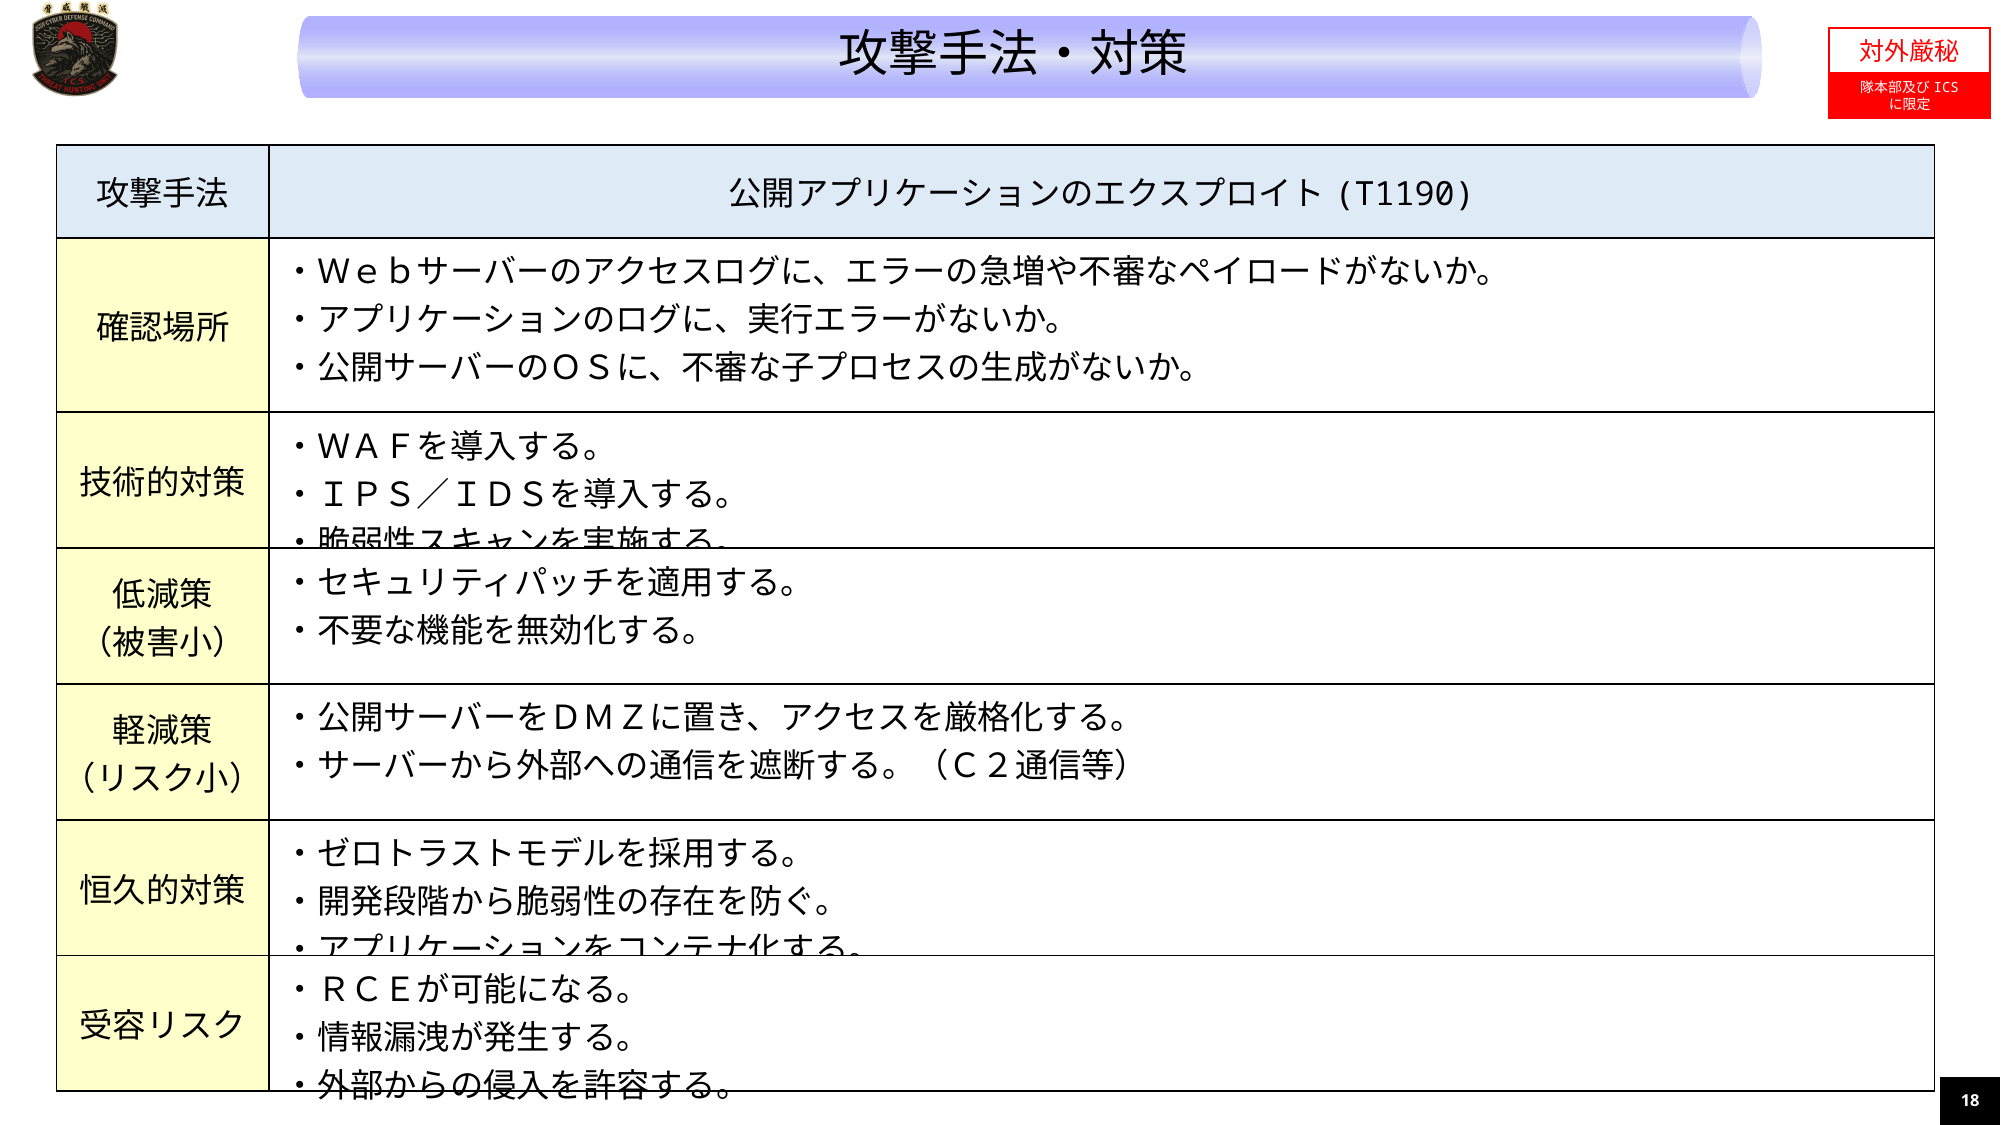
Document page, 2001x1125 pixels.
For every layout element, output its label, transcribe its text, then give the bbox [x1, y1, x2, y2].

table_cell 恒久的対策 [57, 821, 268, 955]
table_cell ・セキュリティパッチを適用する。 ・不要な機能を無効化する。 [270, 549, 1934, 683]
table_cell ・ＲＣＥが可能になる。 ・情報漏洩が発生する。 ・外部からの侵入を許容する。 [270, 956, 1934, 1090]
table_cell ・ＷＡＦを導入する。 ・ＩＰＳ／ＩＤＳを導入する。 ・脆弱性スキャンを実施する。 [270, 413, 1934, 547]
picture [26, 0, 125, 98]
table_cell 技術的対策 [57, 413, 268, 547]
table_cell 軽減策 （リスク小） [57, 685, 268, 819]
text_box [1828, 27, 1991, 118]
table_cell 低減策 （被害小） [57, 549, 268, 683]
table_cell 確認場所 [57, 239, 268, 411]
table_cell ・Ｗｅｂサーバーのアクセスログに、エラーの急増や不審なペイロードがないか。 ・アプリケーションのログに、実行エラーがないか。 ・公開サーバーのＯＳに、不審な子プロセスの生成がないか。 [270, 239, 1934, 411]
table_cell 受容リスク [57, 956, 268, 1090]
table_header 攻撃手法 [57, 146, 268, 237]
table_cell ・公開サーバーをＤＭＺに置き、アクセスを厳格化する。 ・サーバーから外部への通信を遮断する。（Ｃ２通信等） [270, 685, 1934, 819]
text_box 攻撃手法・対策 [301, 20, 1727, 90]
table_cell ・ゼロトラストモデルを採用する。 ・開発段階から脆弱性の存在を防ぐ。 ・アプリケーションをコンテナ化する。 [270, 821, 1934, 955]
table_header 公開アプリケーションのエクスプロイト(T1190) [270, 146, 1934, 237]
